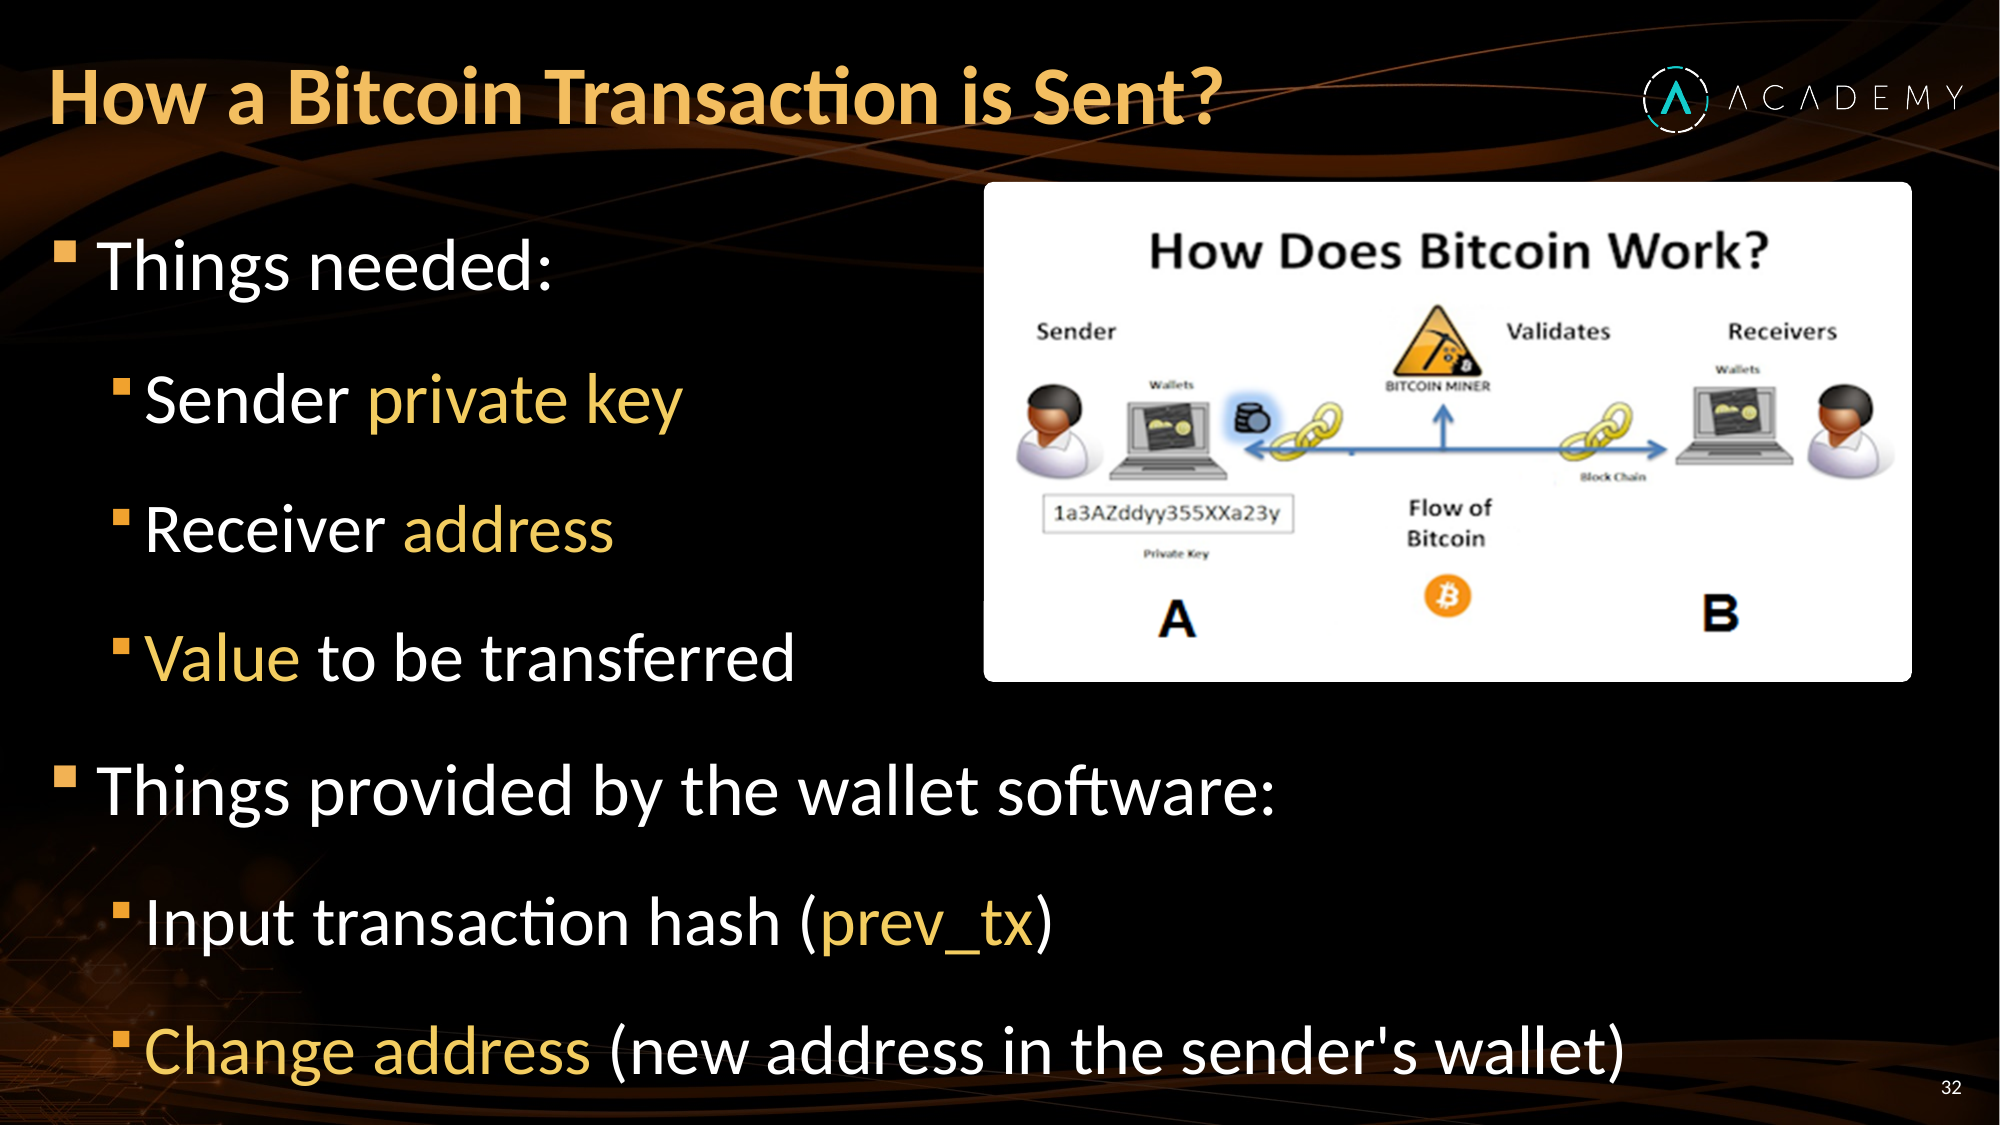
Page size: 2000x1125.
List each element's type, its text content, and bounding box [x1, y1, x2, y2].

list Things needed: Sender private key Receiver address Value to be transferred Things provided by the wallet software: Input transaction hash (prev_tx) Change address (new address in the sender's wallet) [31, 188, 1968, 1103]
title How a Bitcoin Transaction is Sent? [30, 6, 1602, 189]
picture [0, 0, 2000, 1125]
